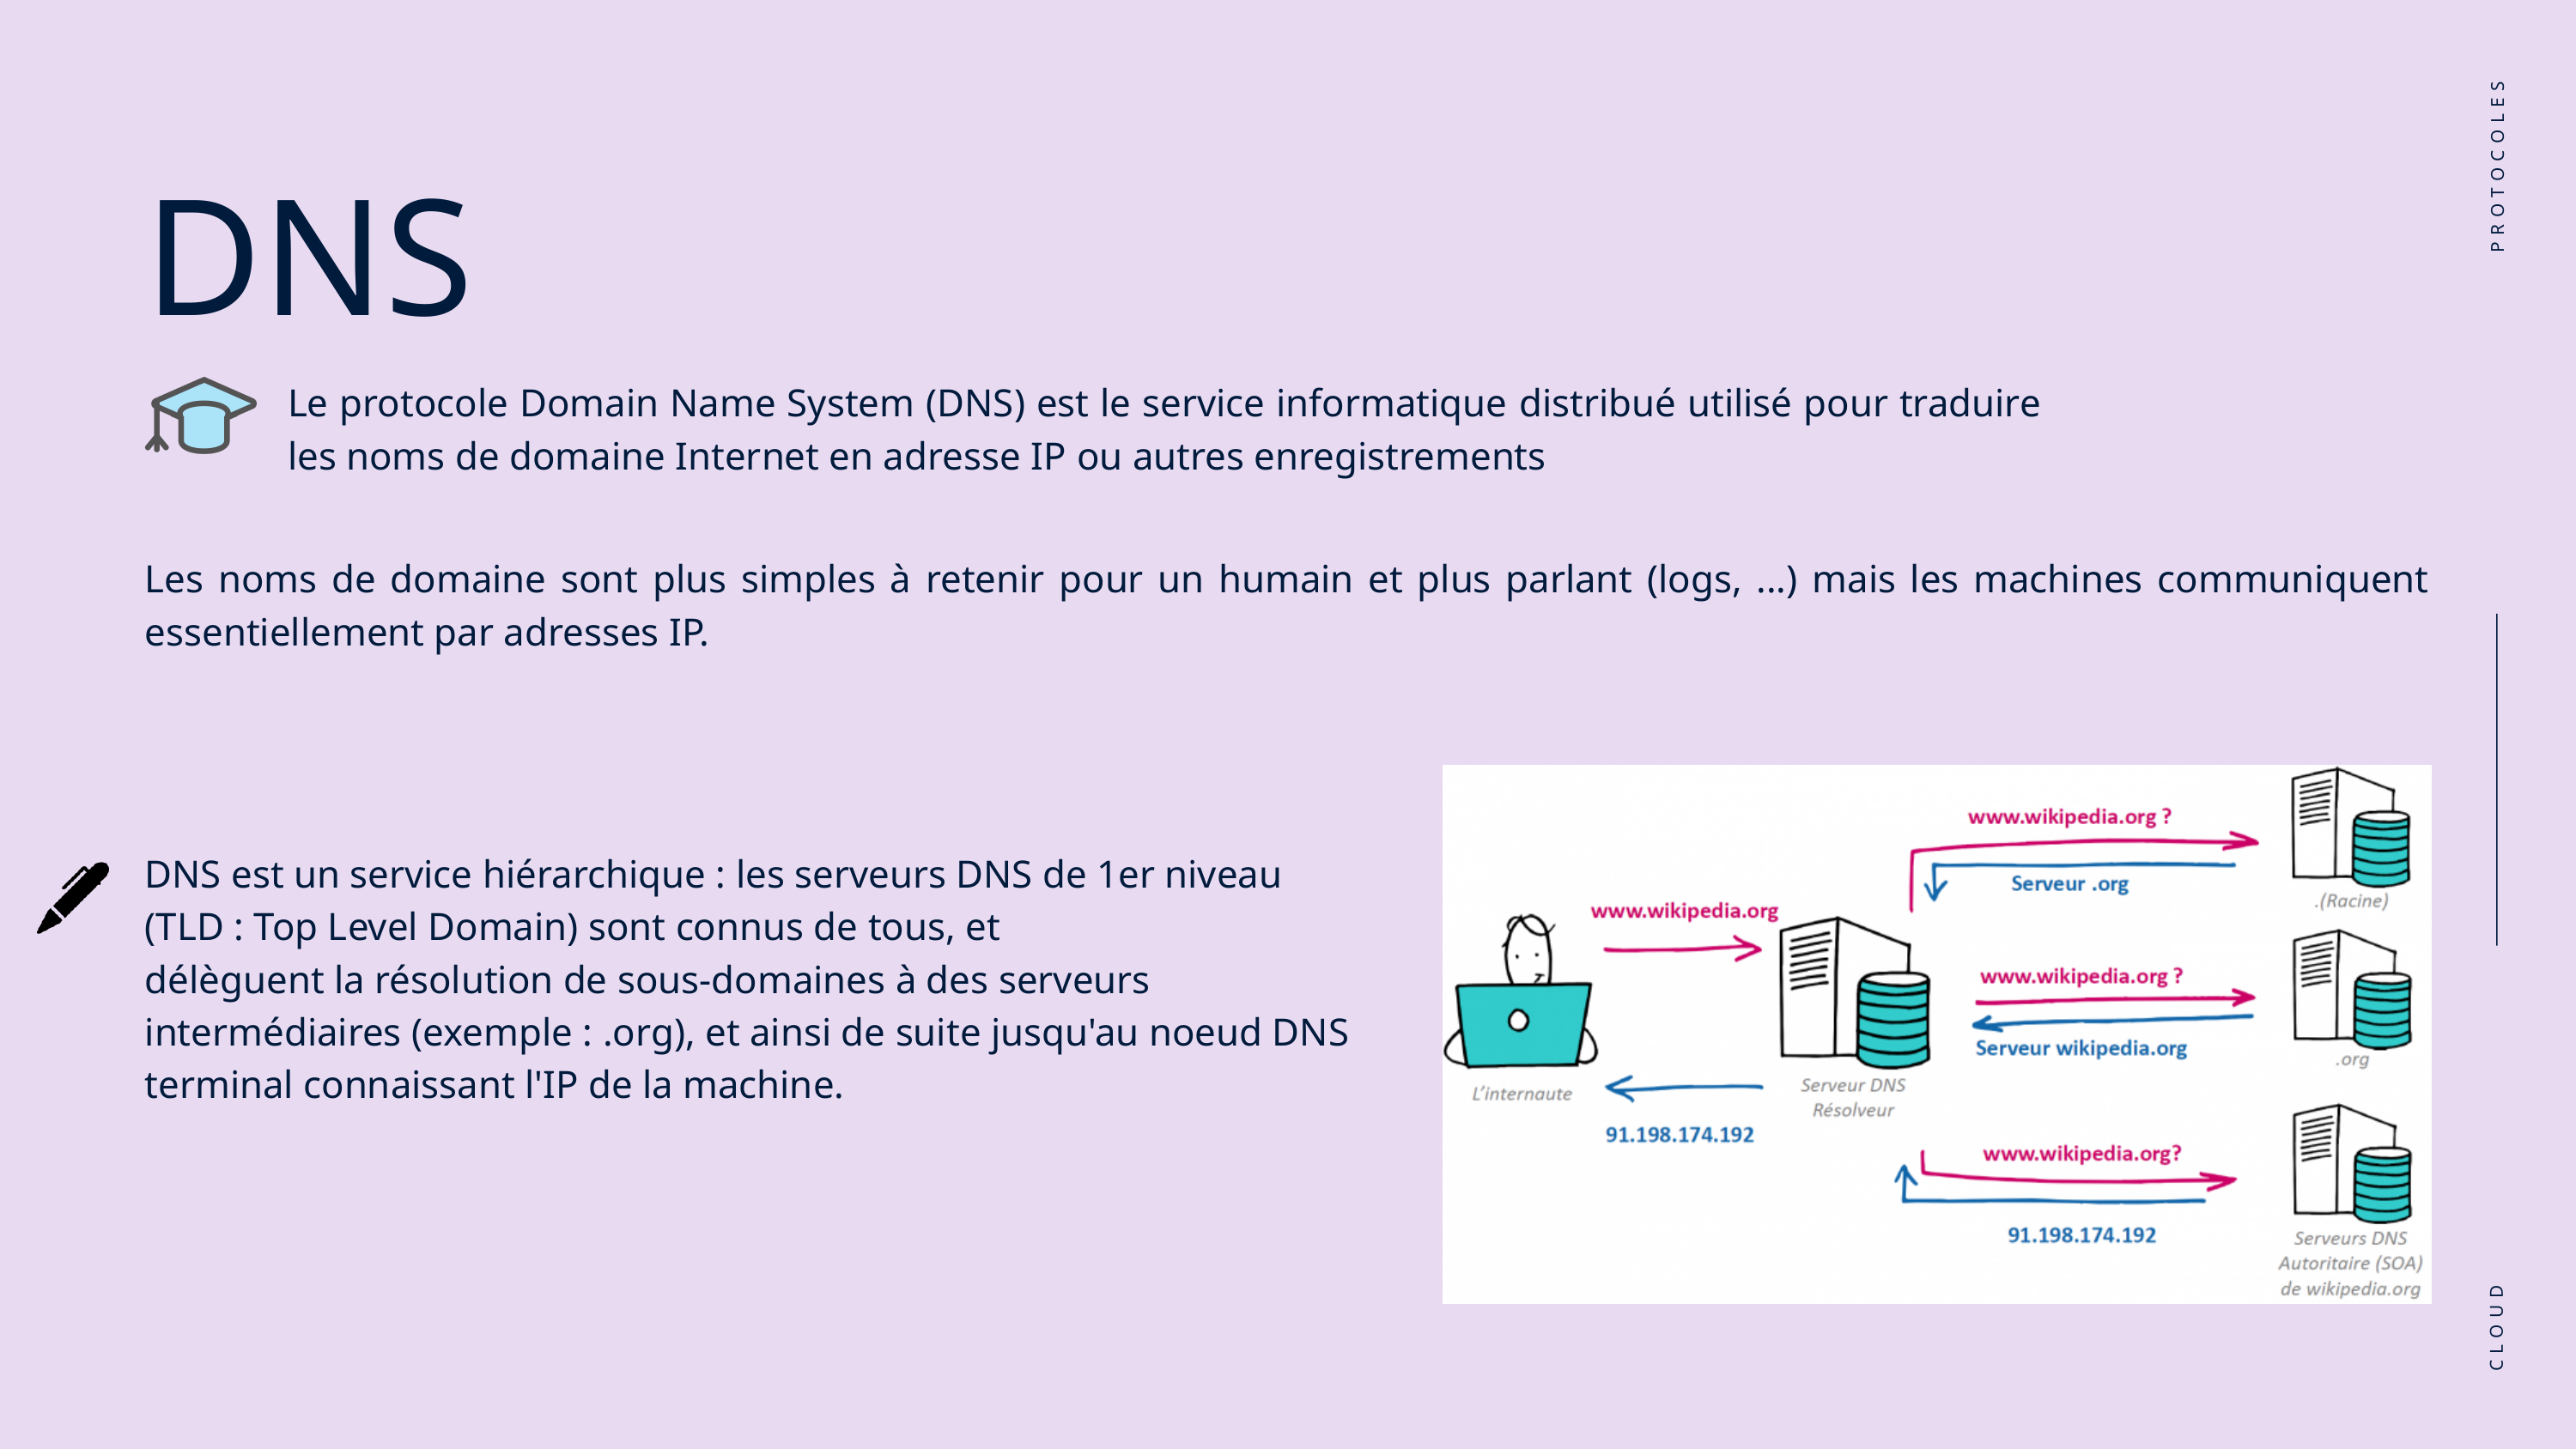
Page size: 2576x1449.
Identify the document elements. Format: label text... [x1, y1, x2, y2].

text_box PROTOCOLES [2487, 82, 2508, 614]
picture [1443, 765, 2432, 1304]
text_box Le protocole Domain Name System (DNS) est le service informatique distribué utilisé pour traduire les noms de domaine Internet en adresse IP ou autres enregistrements [287, 372, 2041, 477]
picture [144, 377, 257, 454]
text_box CLOUD [2486, 925, 2506, 1372]
text_box DNS est un service hiérarchique : les serveurs DNS de 1er niveau (TLD : Top Level Domain) sont connus de tous, et délèguent la résolution de sous-domaines à des serveurs intermédiaires (exemple : .org), et ainsi de suite jusqu'au noeud DNS terminal connaissant l'IP de la machine. [144, 843, 1366, 1106]
text_box Les noms de domaine sont plus simples à retenir pour un humain et plus parlant (logs, ...) mais les machines communiquent essentiellement par adresses IP. [144, 548, 2432, 653]
picture [32, 857, 110, 934]
text_box DNS [144, 122, 1759, 348]
